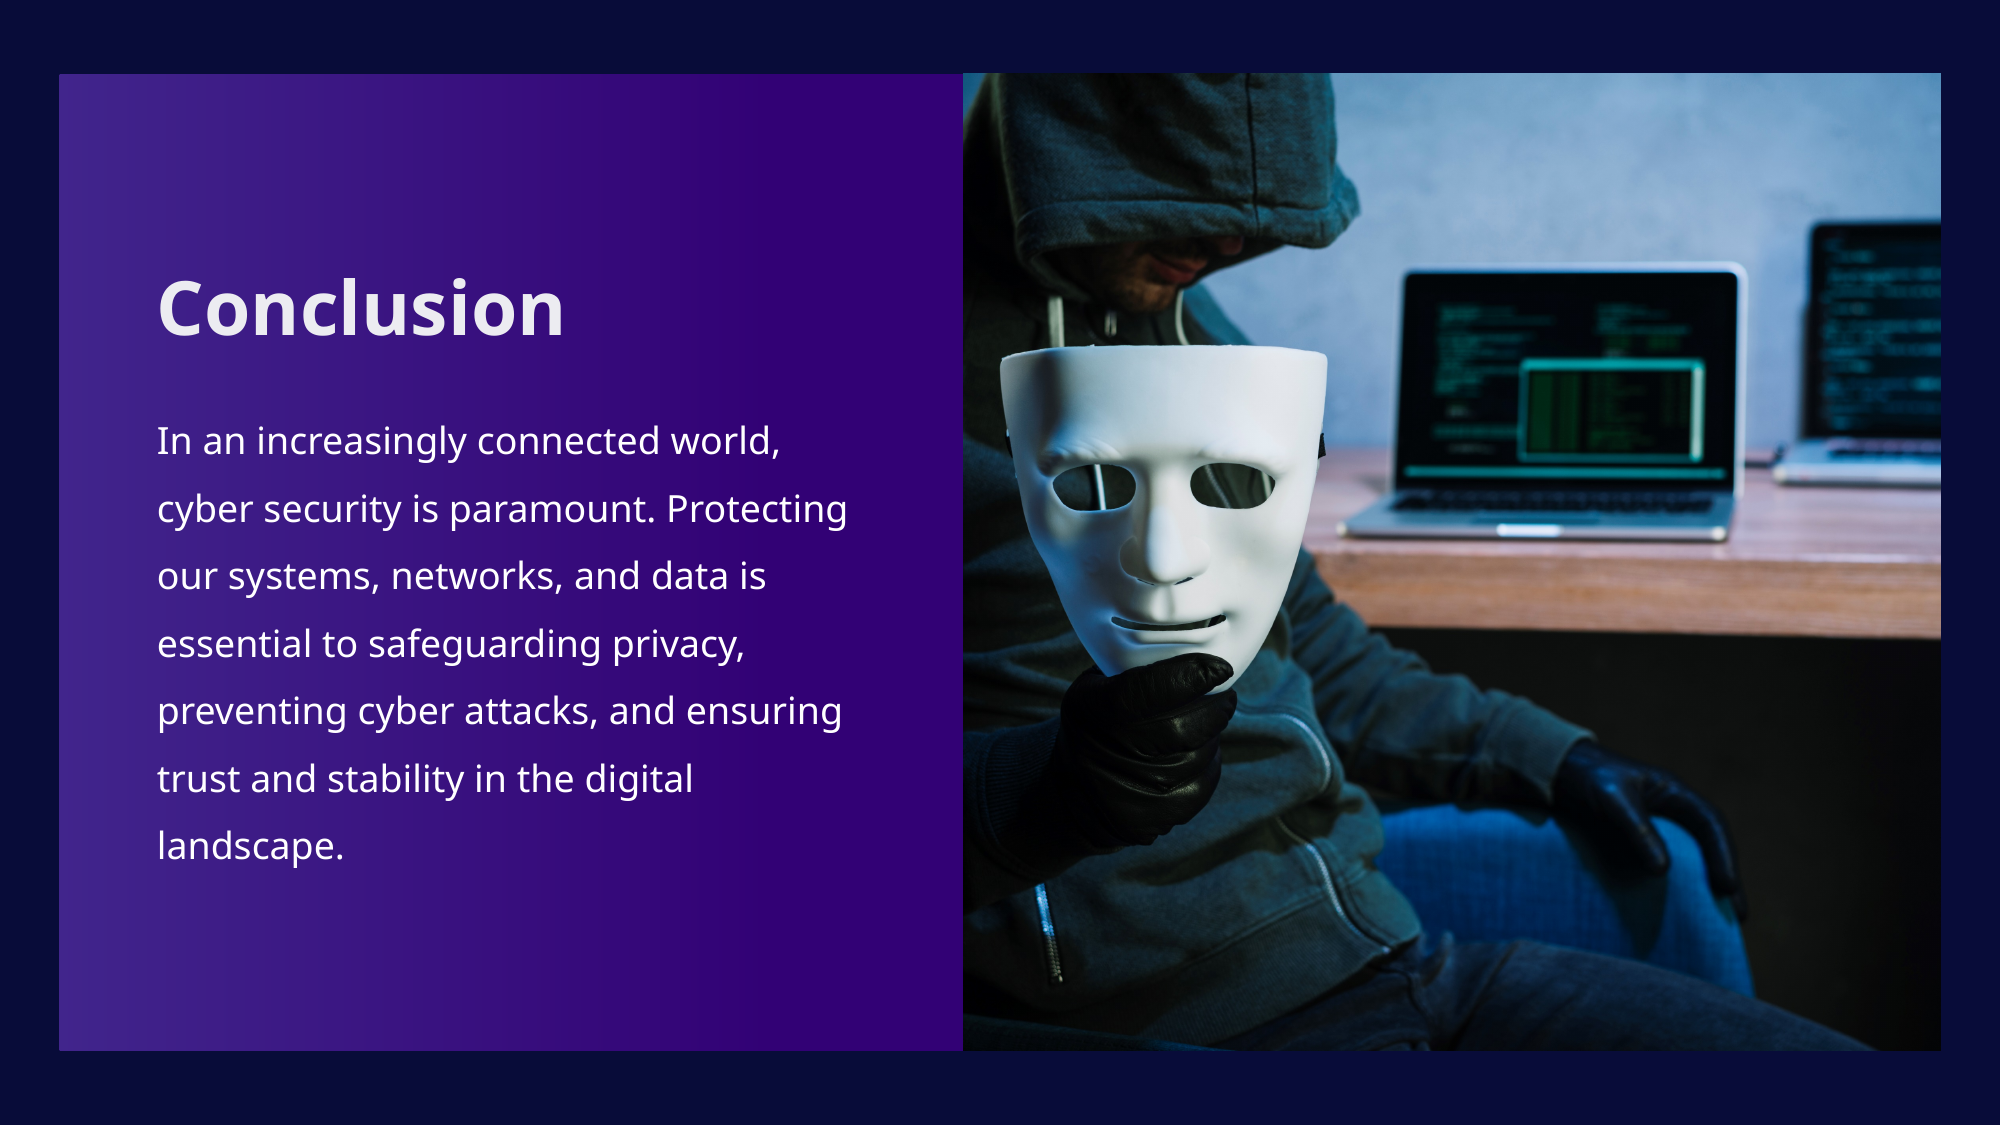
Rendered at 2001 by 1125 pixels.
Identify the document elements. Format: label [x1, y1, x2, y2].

picture [1891, 333, 1941, 343]
picture [963, 73, 1941, 1051]
picture [1853, 334, 1860, 342]
picture [1892, 280, 1941, 286]
text_box [141, 253, 874, 872]
text_box [58, 73, 1001, 1052]
